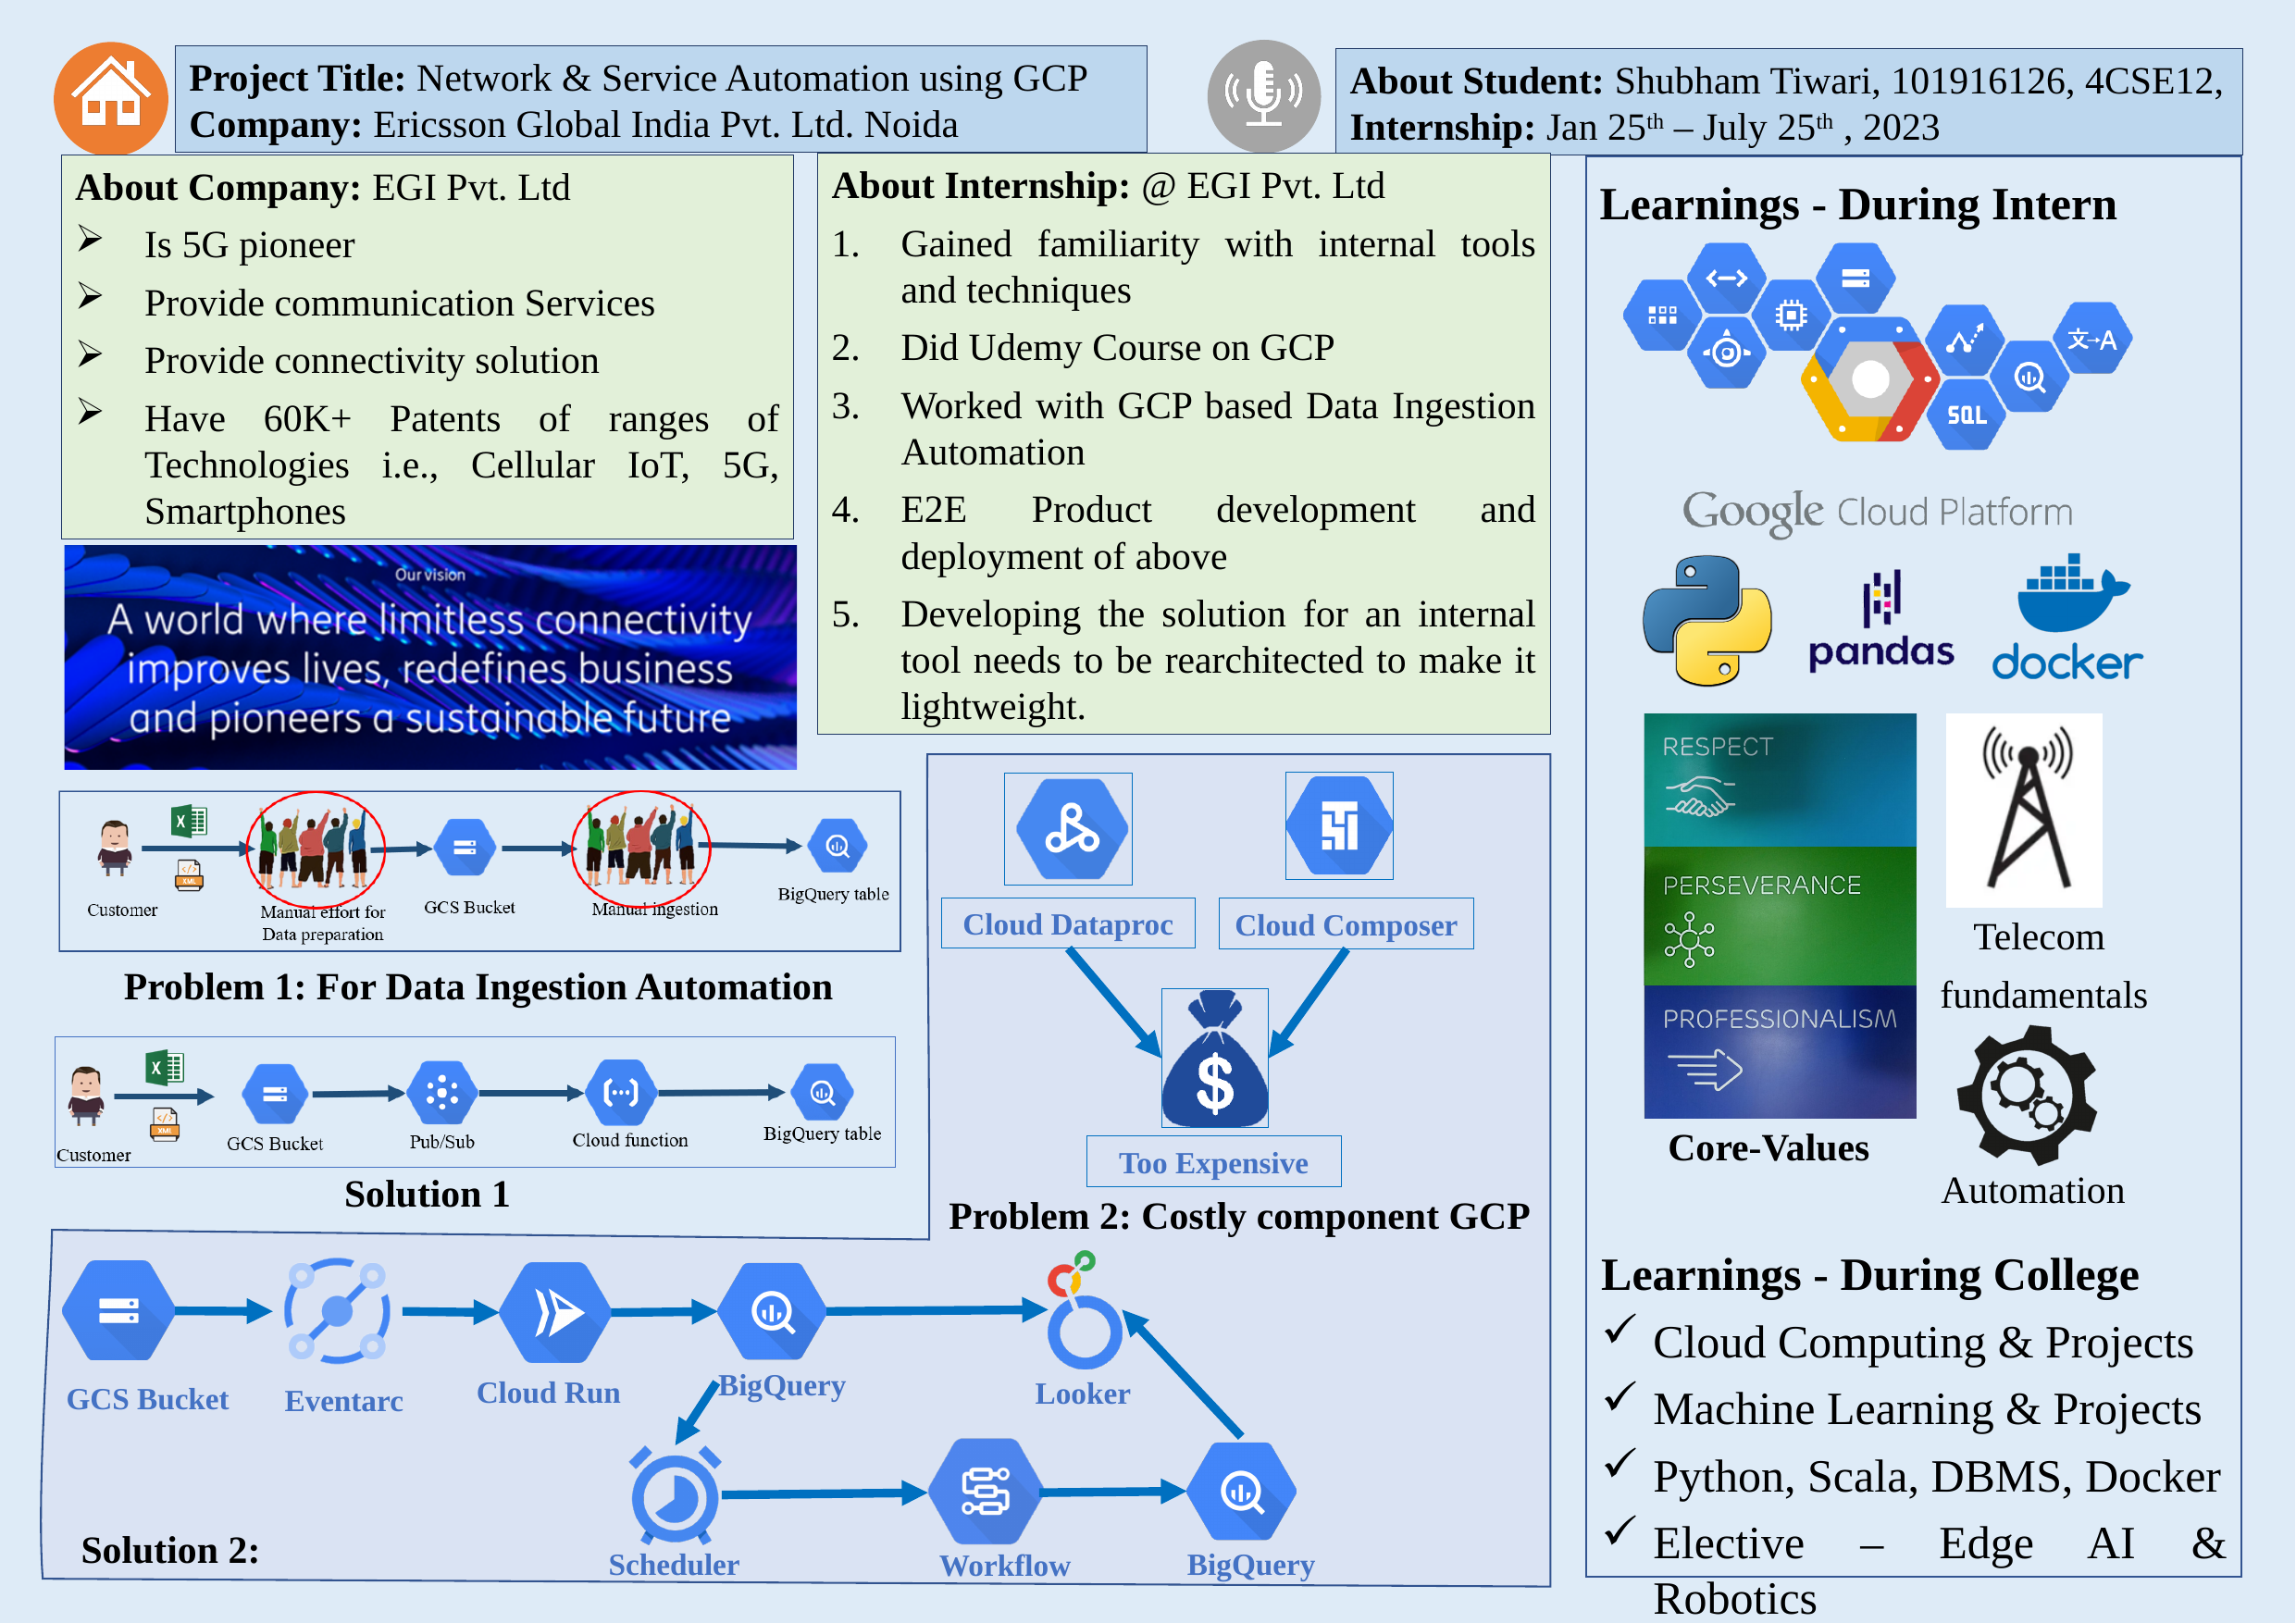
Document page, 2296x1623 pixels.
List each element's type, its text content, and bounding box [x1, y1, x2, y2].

text_box [158, 67, 168, 132]
text_box [1228, 141, 1300, 153]
text_box About Company: EGI Pvt. Ltd Is 5G pioneer Provide communication Services Provide connectivity solution Have 60K+ Patents of ranges of Technologies i.e., Cellular IoT, 5G, Smartphones [61, 155, 794, 539]
picture [64, 545, 798, 770]
text_box [54, 67, 64, 132]
text_box [50, 1229, 1552, 1588]
text_box [1207, 65, 1217, 129]
text_box [1311, 64, 1322, 129]
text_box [49, 1245, 1350, 1591]
text_box [925, 753, 1552, 1183]
text_box [64, 43, 158, 137]
text_box [1237, 39, 1291, 46]
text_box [1585, 155, 2242, 1579]
text_box Problem 2: Costly component GCP [927, 1183, 1553, 1244]
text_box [54, 786, 904, 1222]
text_box About Internship: @ EGI Pvt. Ltd Gained familiarity with internal tools and techniques Did Udemy Course on GCP Worked with GCP based Data Ingestion Automation E2E Product development and deployment of above Developing the solution for an internal tool needs to be rearchitected to make it lightweight. [817, 153, 1551, 735]
text_box Project Title: Network & Service Automation using GCP Company: Ericsson Global India Pvt. Ltd. Noida [175, 45, 1148, 153]
text_box [1217, 46, 1311, 141]
text_box [40, 1285, 49, 1580]
text_box [68, 137, 155, 155]
text_box About Student: Shubham Tiwari, 101916126, 4CSE12, Internship: Jan 25th – July 25th , 2023 [1335, 48, 2243, 155]
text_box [941, 772, 1474, 1188]
